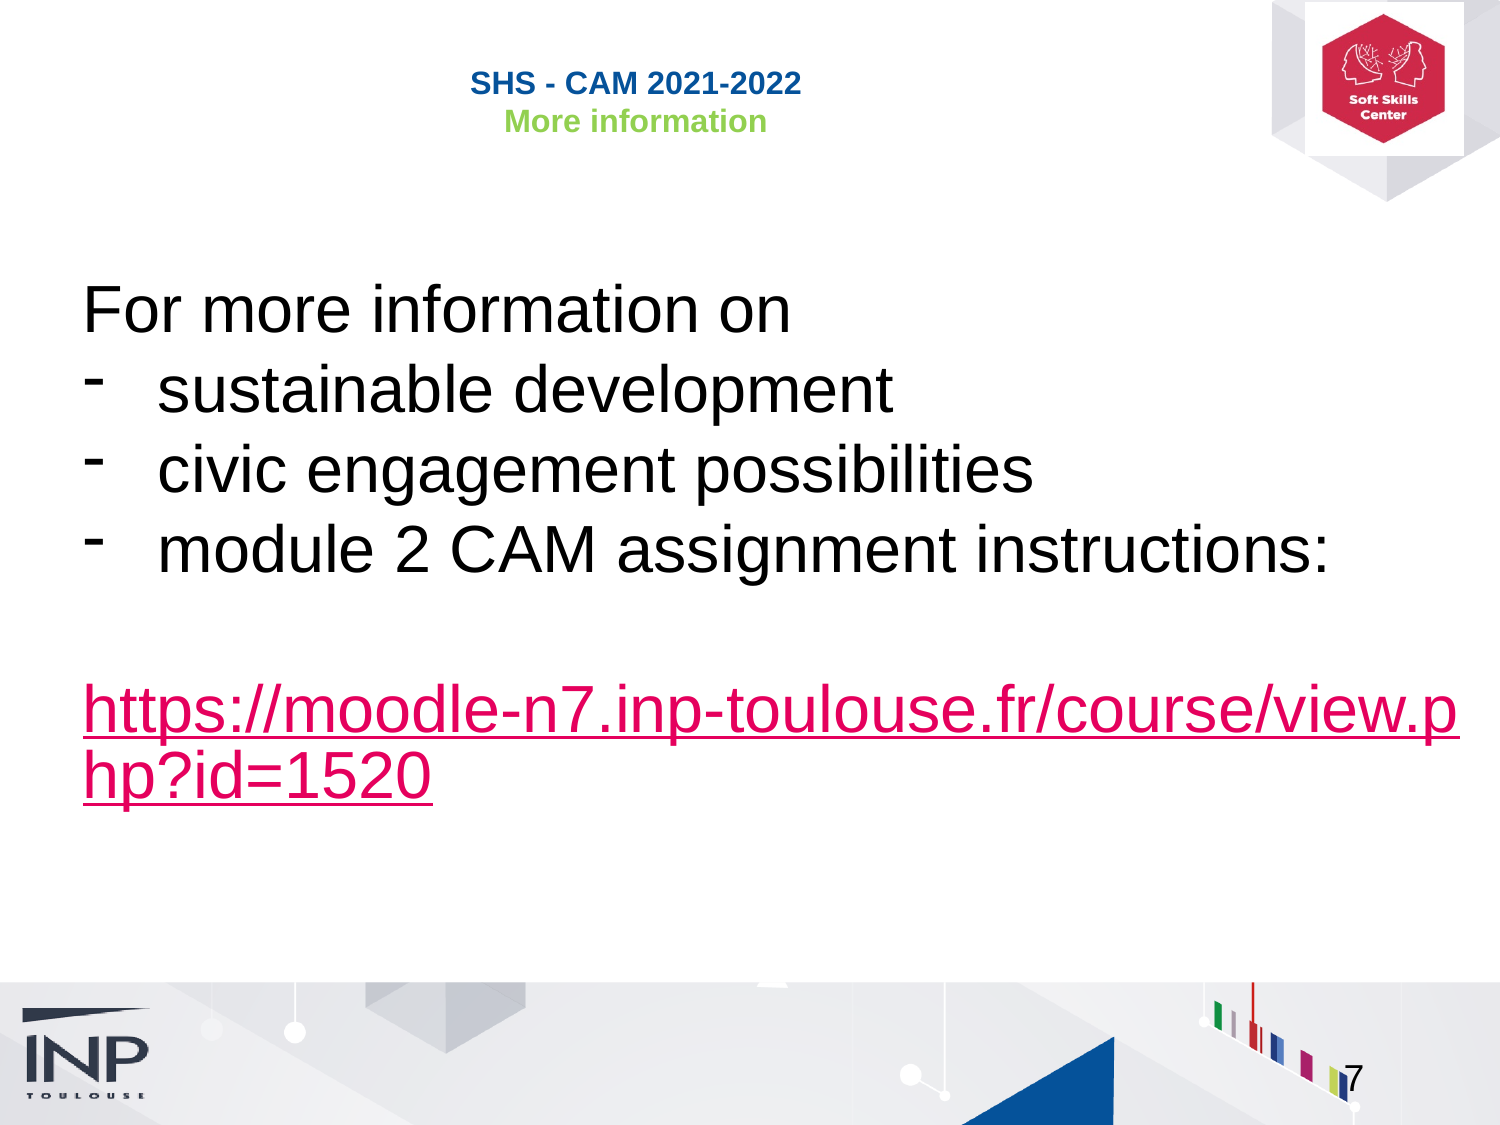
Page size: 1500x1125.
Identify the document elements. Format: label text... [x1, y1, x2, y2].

picture [0, 0, 1500, 1125]
text_box For more information on sustainable development civic engagement possibilities module 2 CAM assignment instructions: https://moodle-n7.inp-toulouse.fr/course/view.php?id=1520 [68, 208, 1500, 753]
title SHS - CAM 2021-2022 More information [0, 54, 1337, 173]
slide_number 7 [1328, 1046, 1490, 1107]
